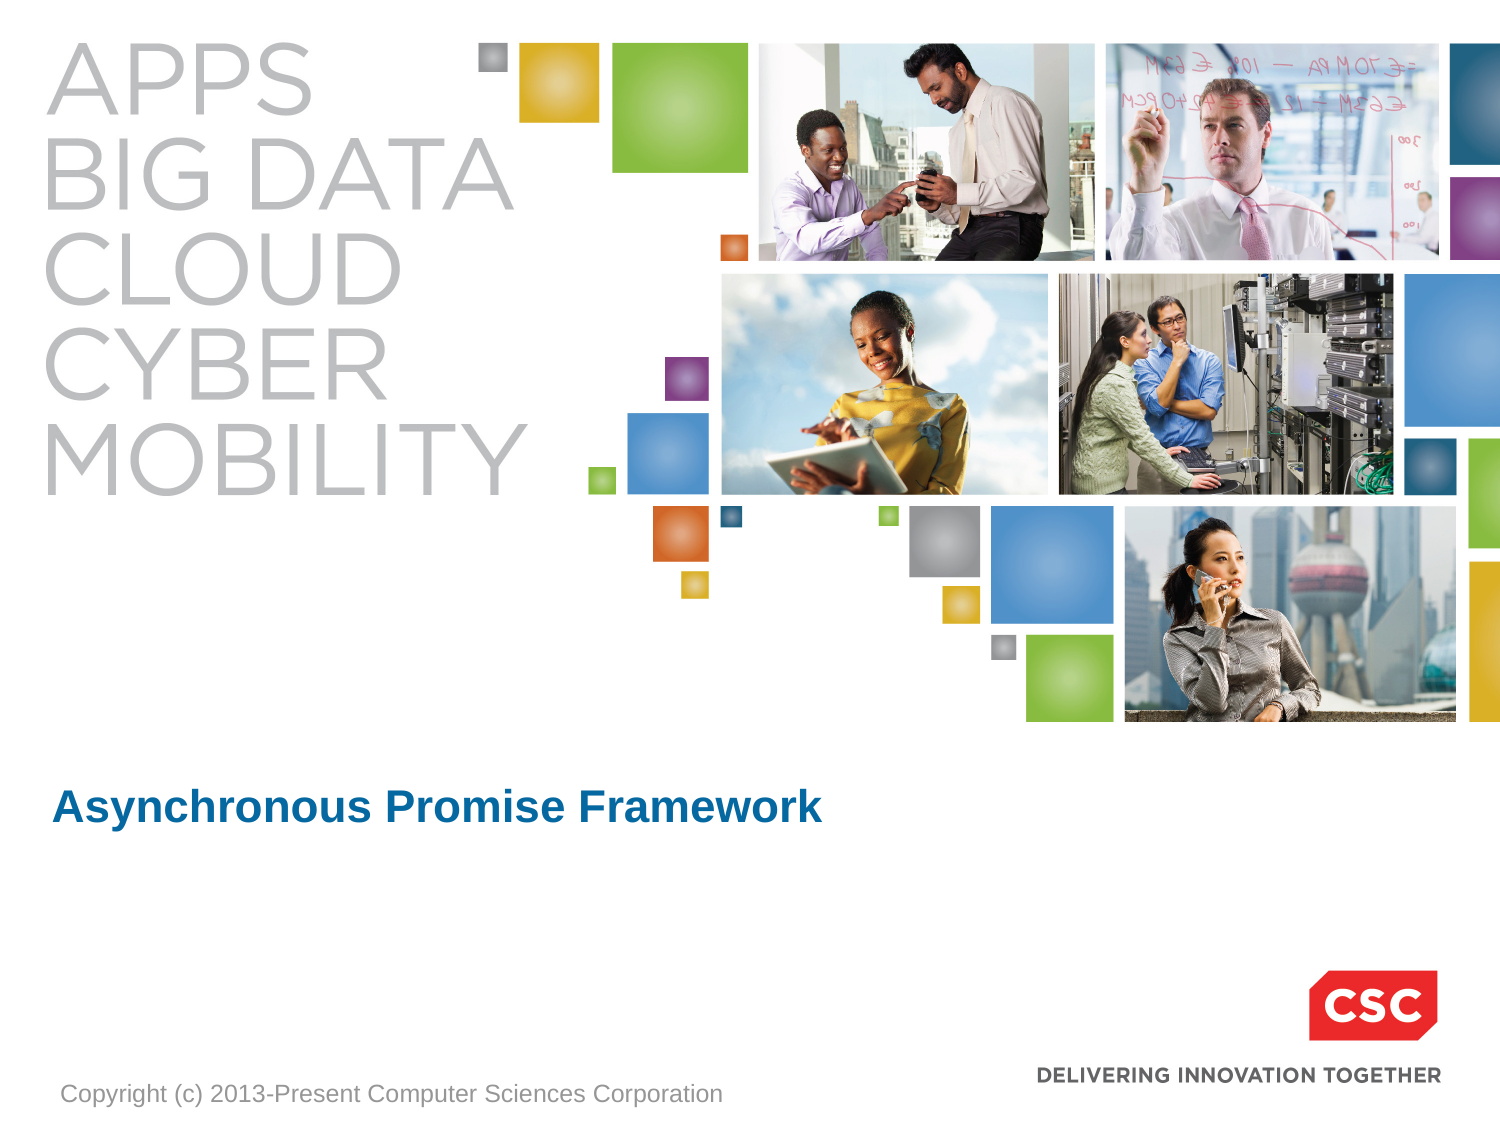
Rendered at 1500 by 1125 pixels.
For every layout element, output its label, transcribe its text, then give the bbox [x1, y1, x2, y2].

title Asynchronous Promise Framework [51, 782, 853, 887]
picture [0, 0, 1500, 1125]
